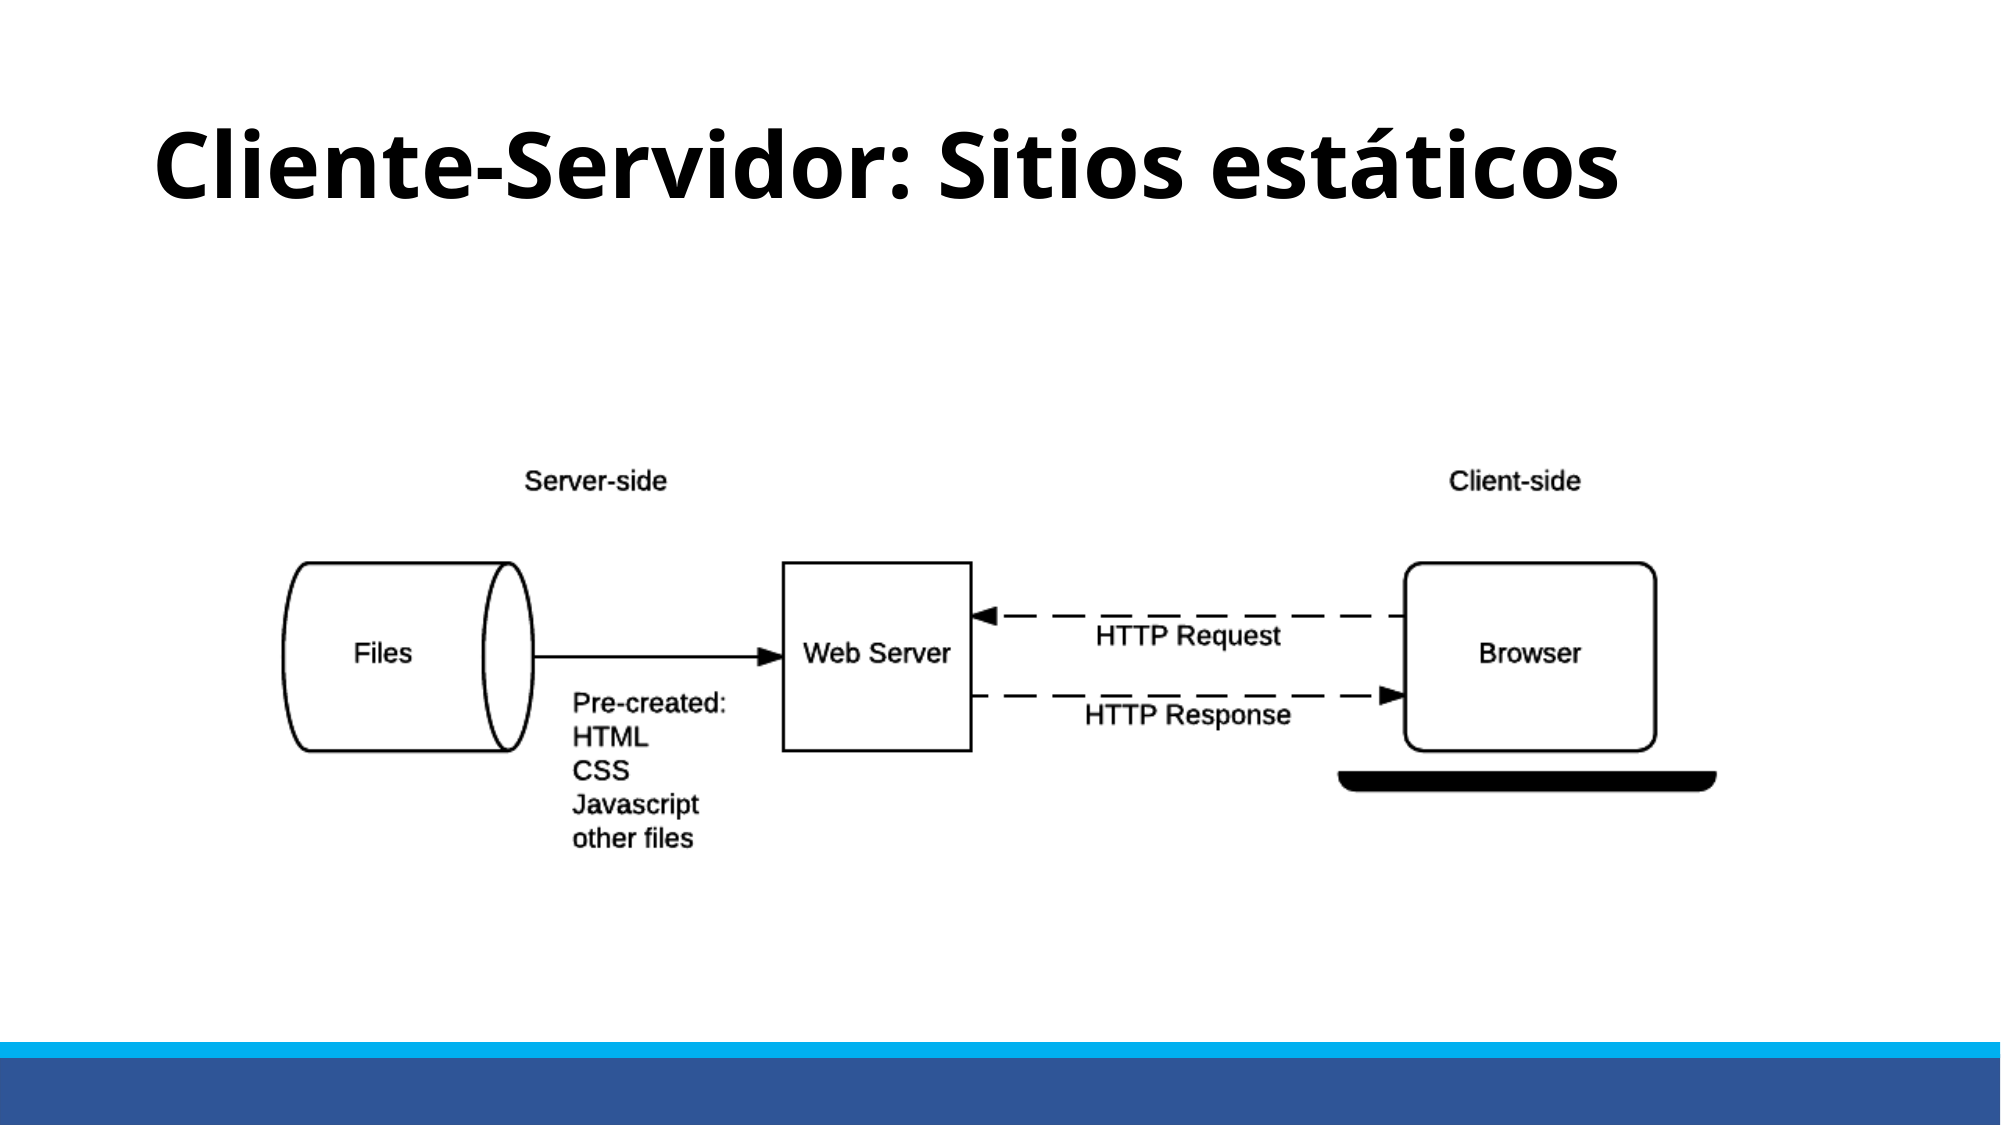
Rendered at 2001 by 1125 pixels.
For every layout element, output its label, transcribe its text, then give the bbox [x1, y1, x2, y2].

picture [249, 452, 1750, 870]
title Cliente-Servidor: Sitios estáticos [137, 59, 1863, 278]
